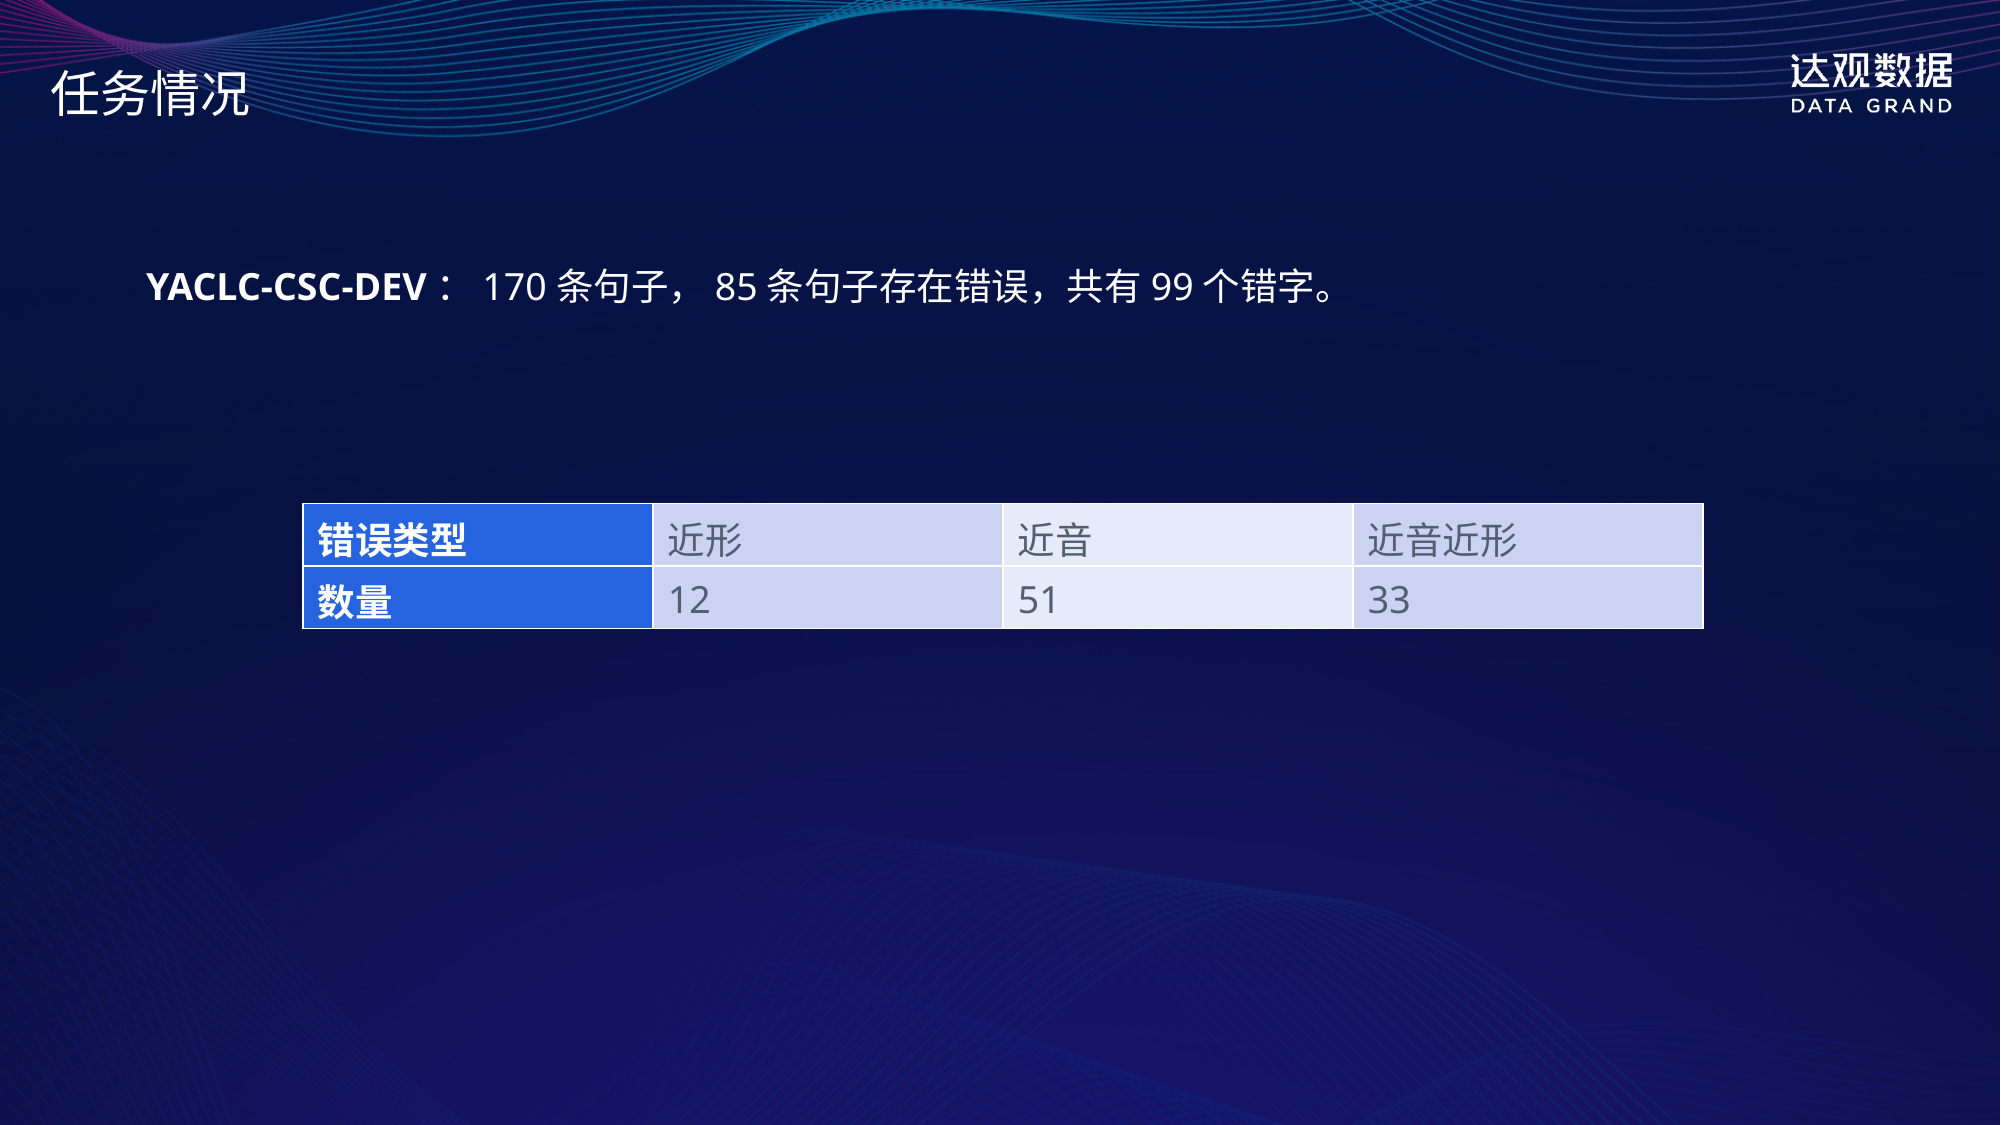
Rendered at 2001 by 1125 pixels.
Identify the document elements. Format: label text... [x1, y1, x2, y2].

table_header 近形 [654, 504, 1002, 565]
table_cell 51 [1004, 567, 1352, 628]
text_box 任务情况 [43, 54, 1128, 130]
picture [972, 0, 981, 5]
text_box YACLC-CSC-DEV：170条句子，85条句子存在错误，共有99个错字。 [131, 255, 1869, 316]
table_cell 数量 [304, 567, 652, 628]
table_cell 33 [1354, 567, 1702, 628]
table_cell 12 [654, 567, 1002, 628]
picture [961, 0, 970, 5]
picture [0, 0, 2000, 1125]
table_header 近音近形 [1354, 504, 1702, 565]
table_header 错误类型 [304, 504, 652, 565]
table_header 近音 [1004, 504, 1352, 565]
